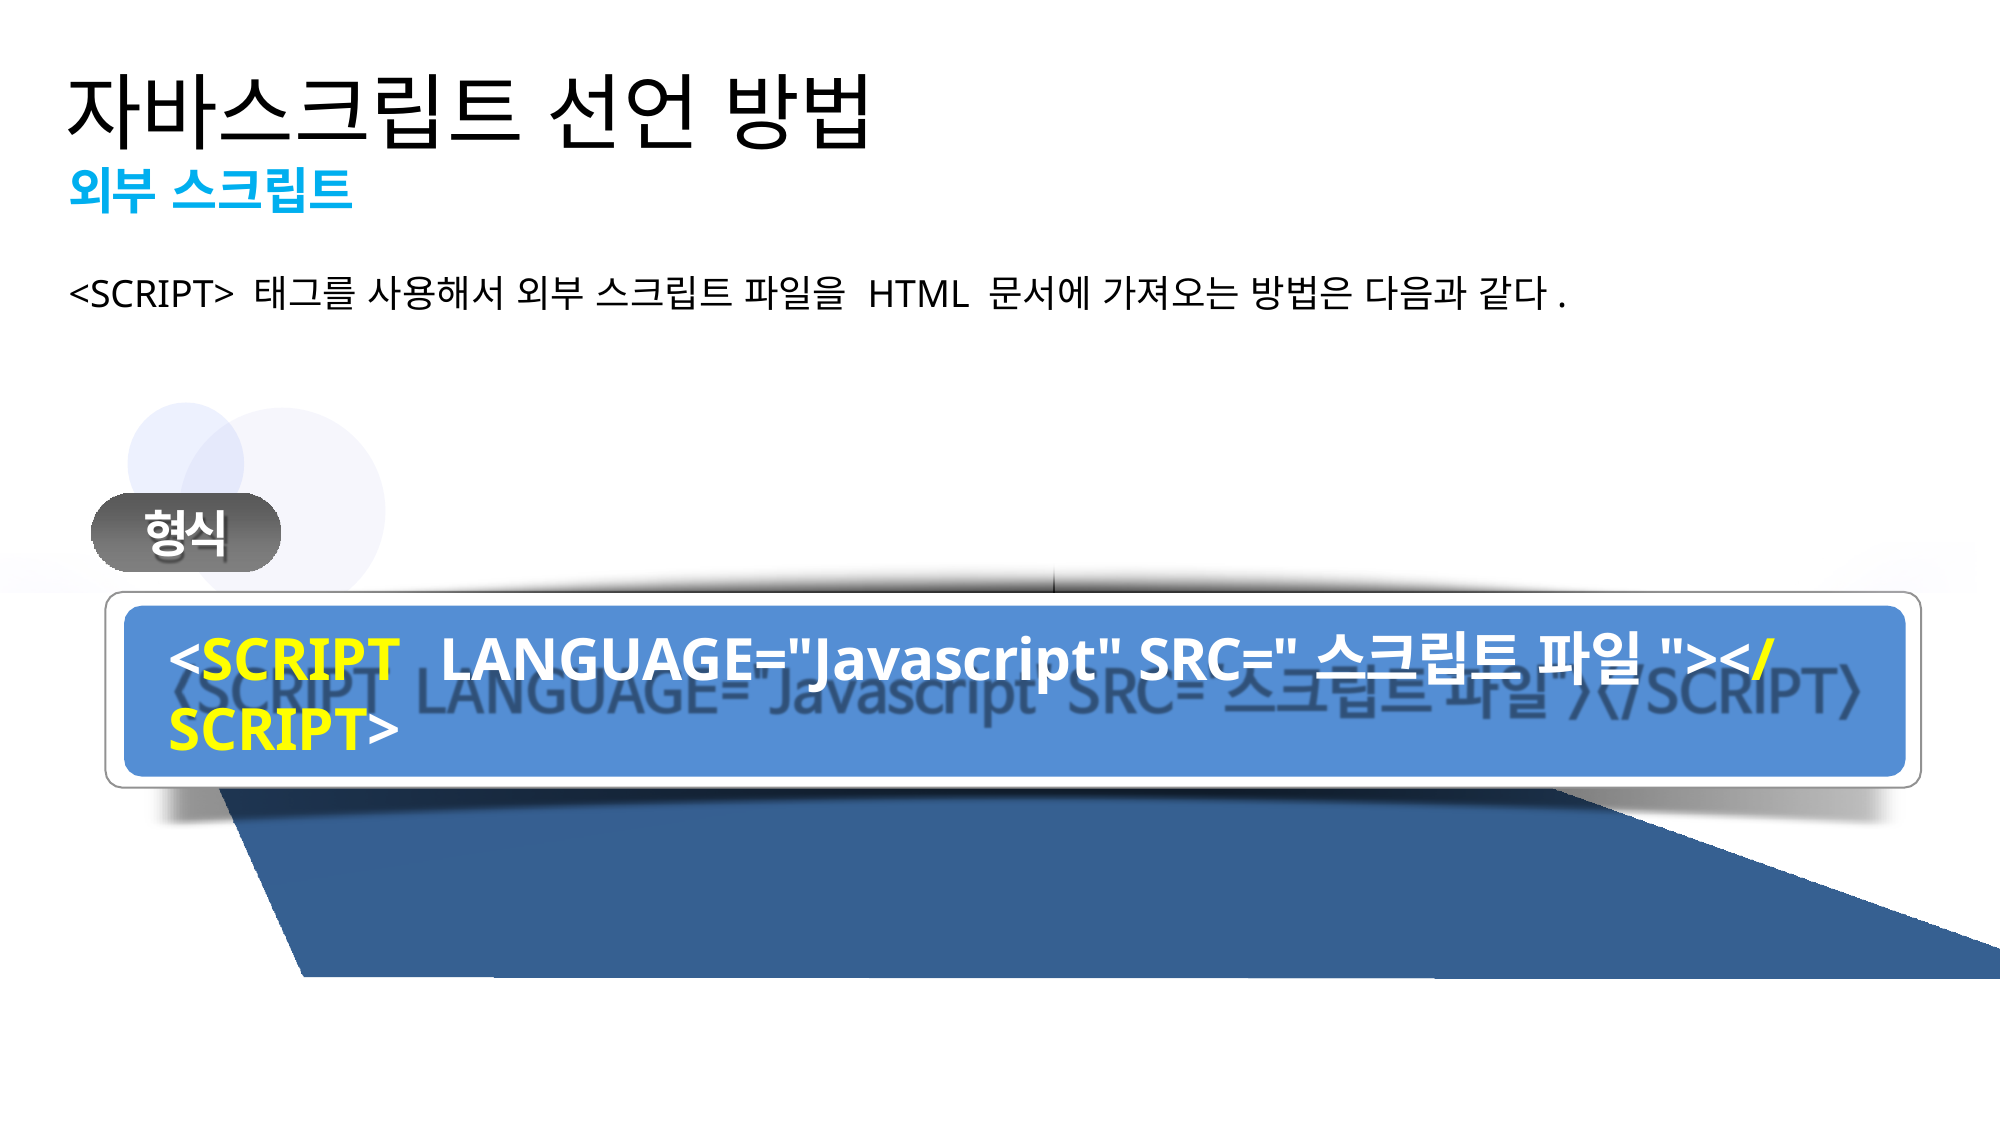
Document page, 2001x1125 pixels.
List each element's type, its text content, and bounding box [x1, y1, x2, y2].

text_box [0, 402, 2000, 979]
text_box <SCRIPT> 태그를 사용해서 외부 스크립트 파일을 HTML 문서에 가져오는 방법은 다음과 같다. [53, 262, 1899, 322]
text_box 자바스크립트 선언 방법 [50, 52, 1576, 168]
text_box 외부 스크립트 [53, 152, 1054, 228]
